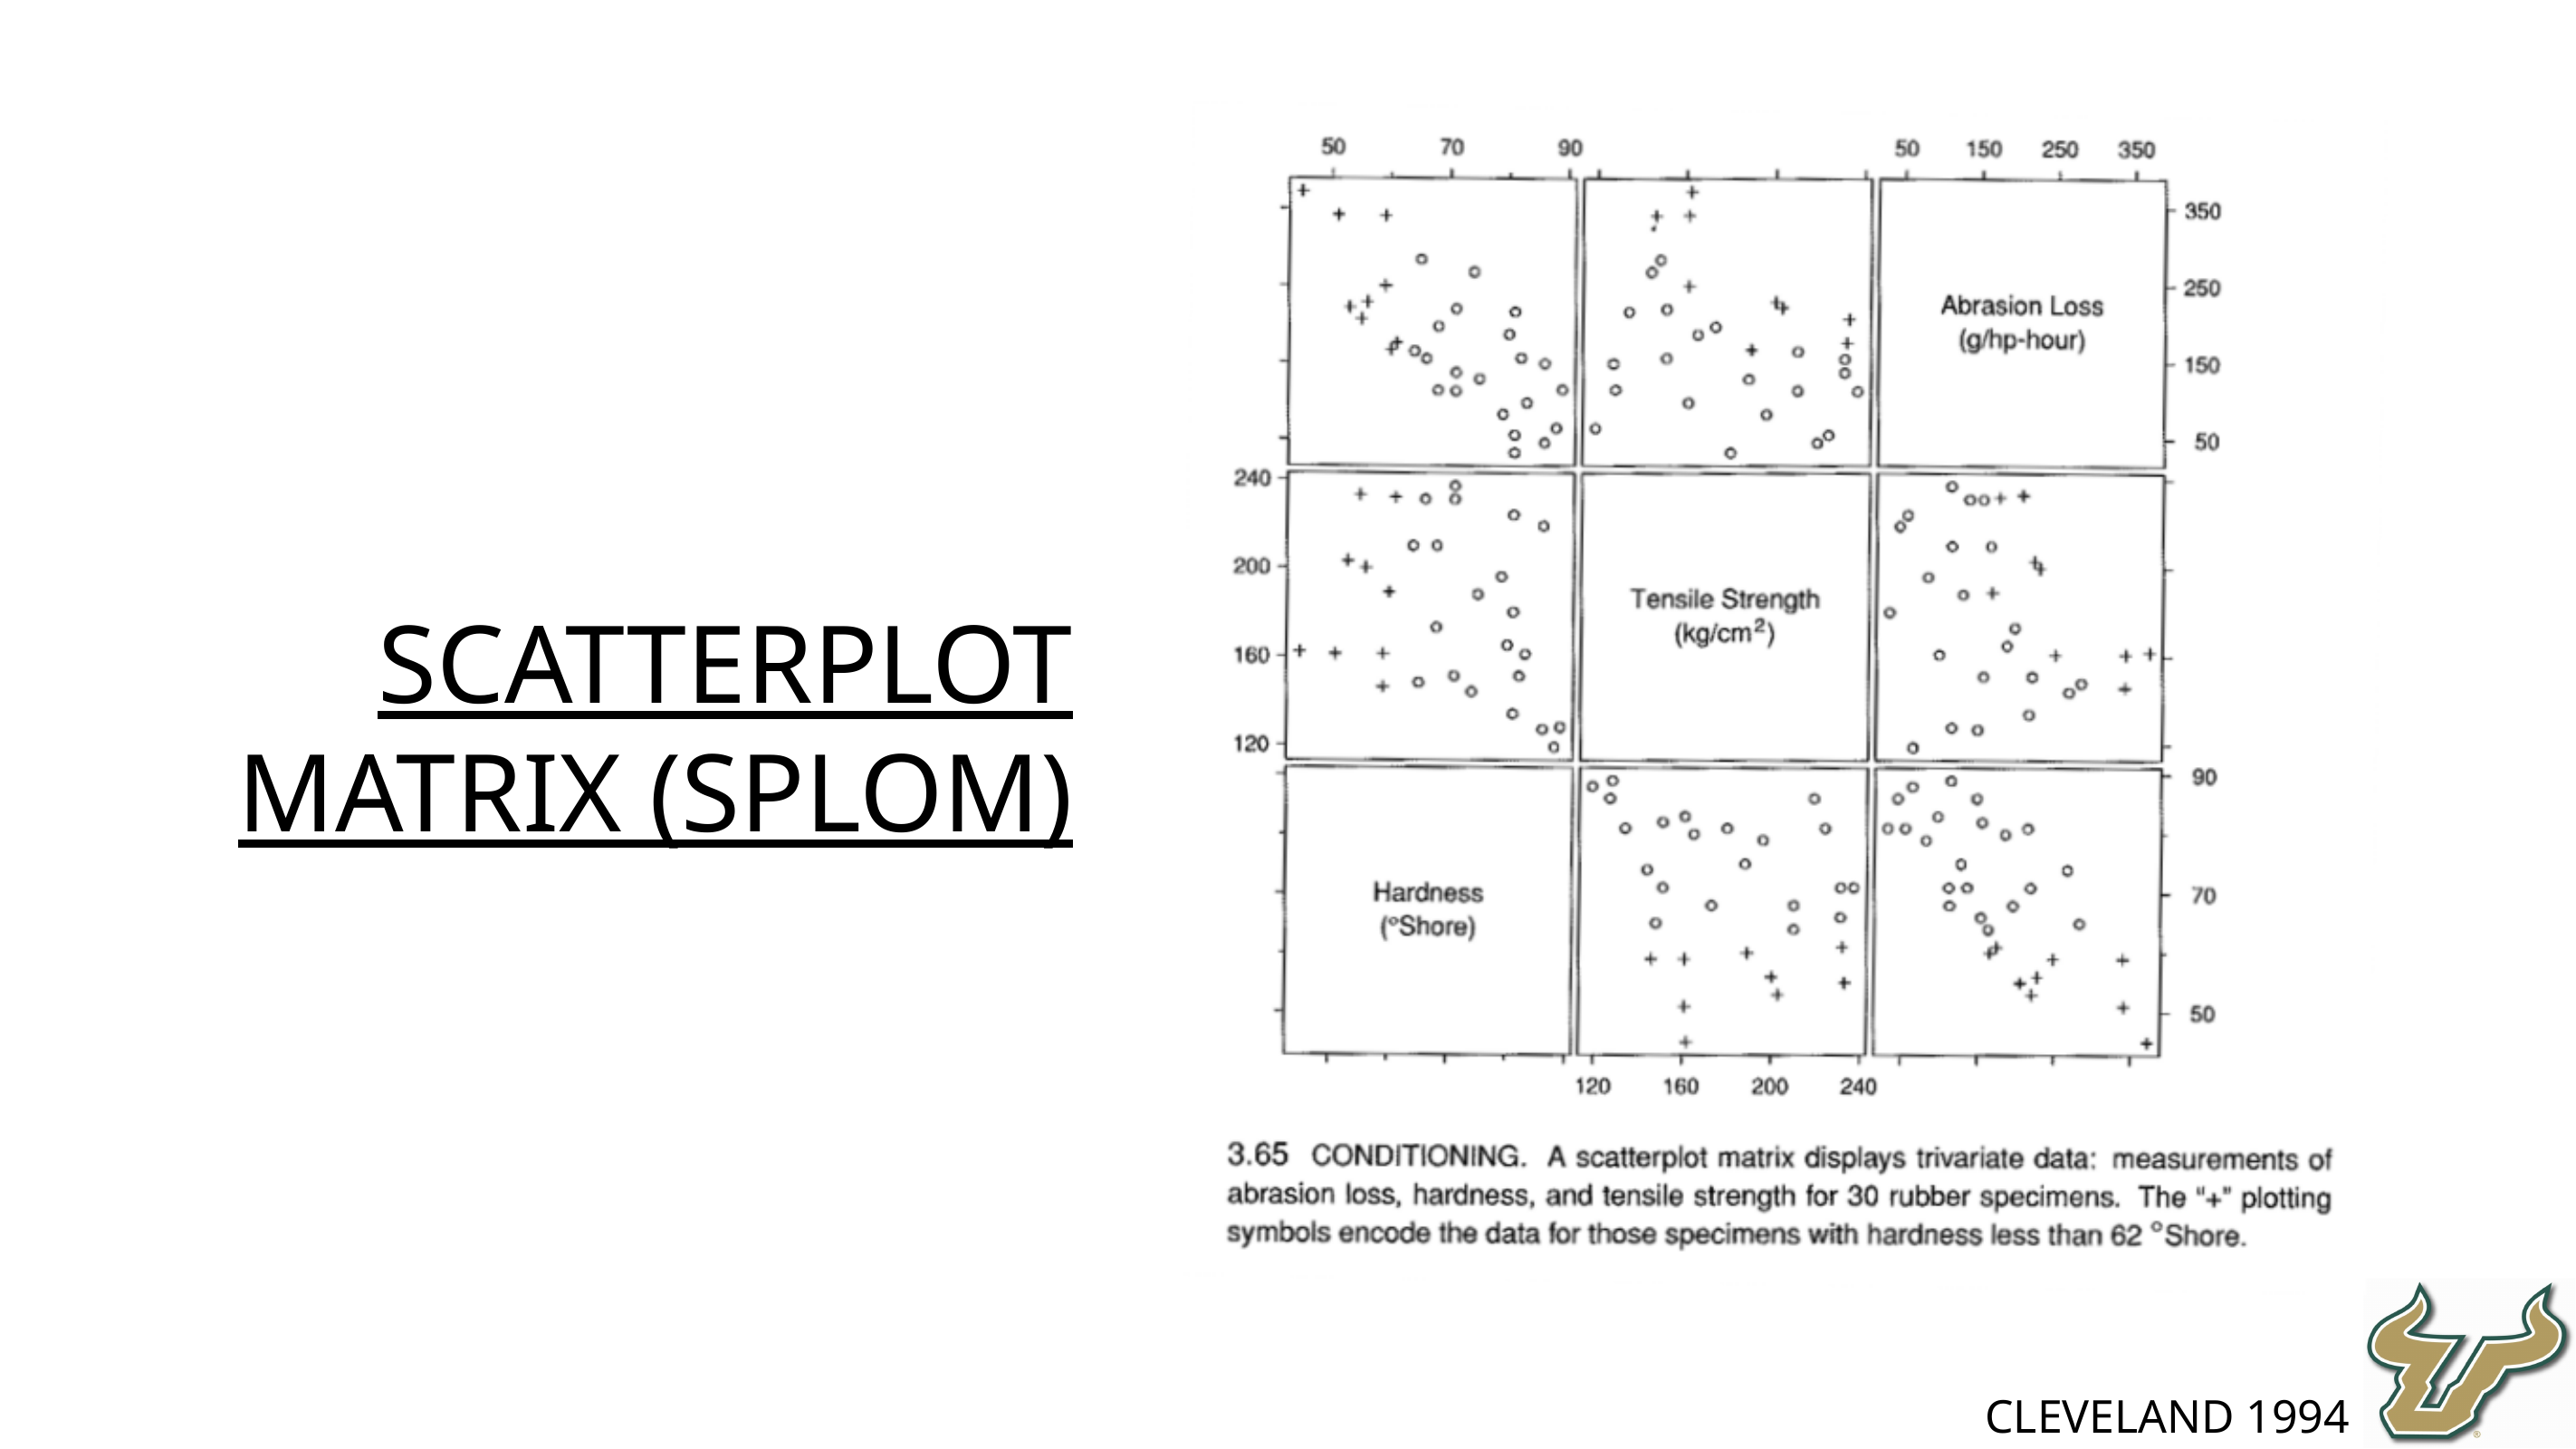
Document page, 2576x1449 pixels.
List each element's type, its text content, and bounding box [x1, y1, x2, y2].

text_box [1174, 101, 2388, 1295]
list SCATTERPLOT MATRIX (SPLOM) [0, 175, 1087, 1274]
list Cleveland 1994 [1004, 1380, 2363, 1449]
picture [2363, 1278, 2576, 1448]
